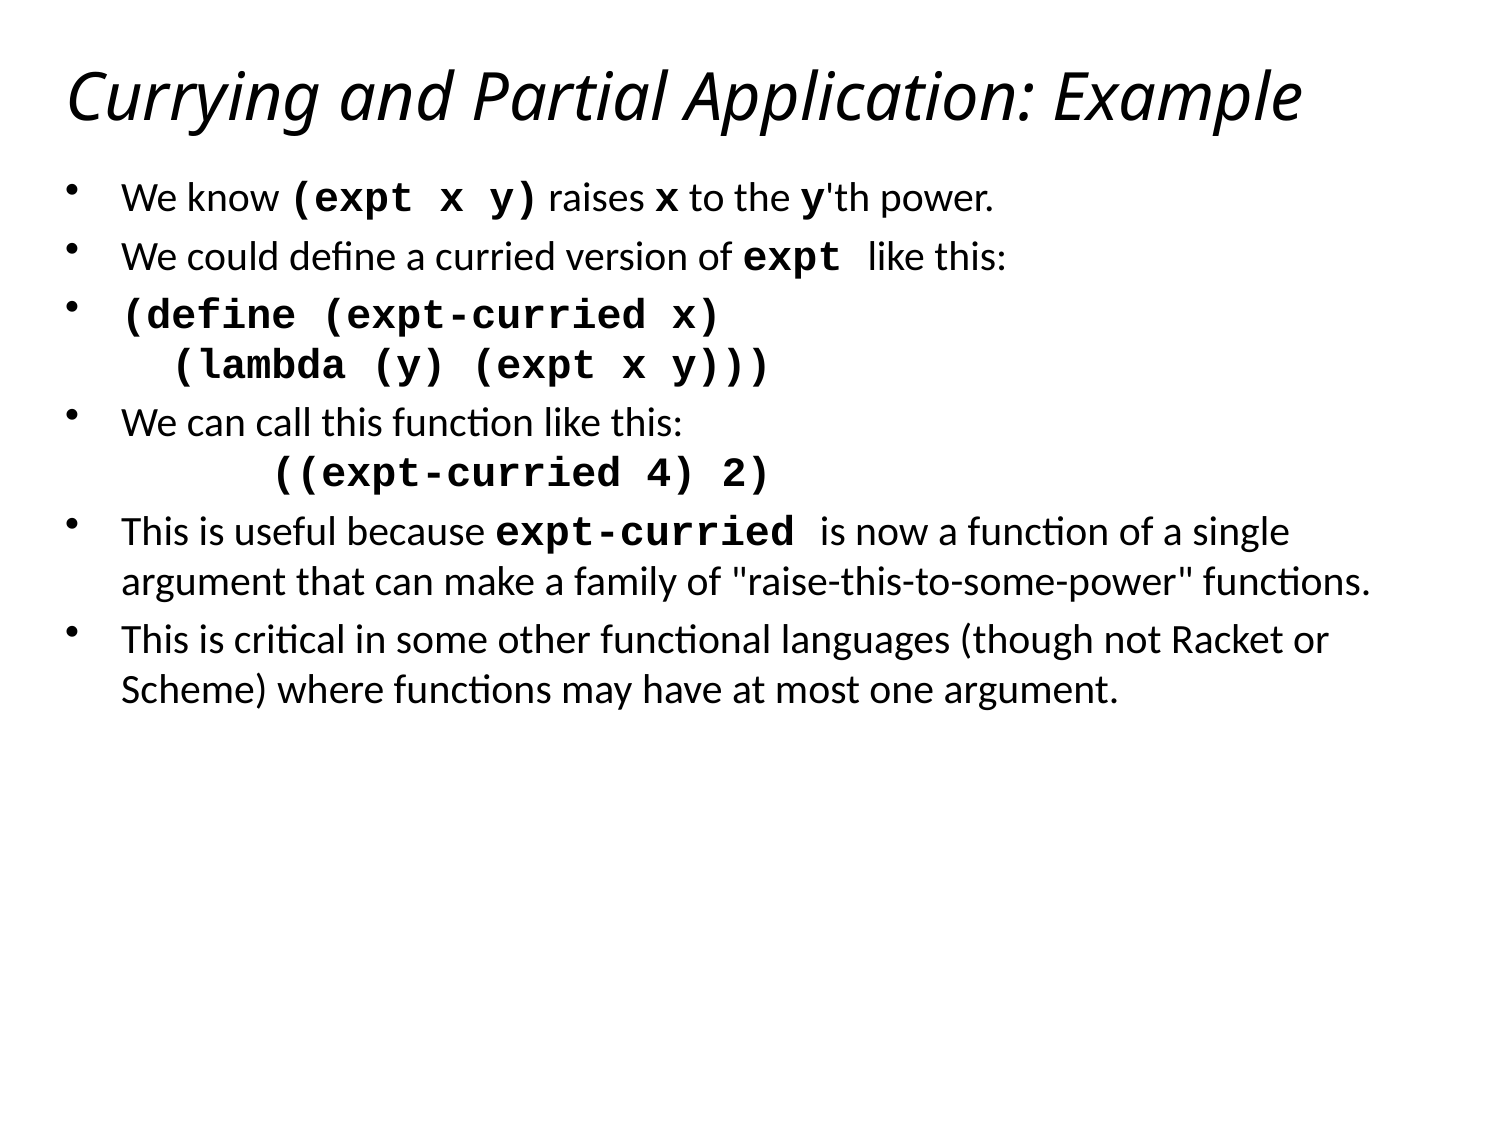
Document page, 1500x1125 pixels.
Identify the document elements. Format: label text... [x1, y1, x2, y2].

title Currying and Partial Application: Example [49, 49, 1451, 138]
list We know (expt x y) raises x to the y'th power. We could define a curried version of expt like this: (define (expt-curried x) (lambda (y) (expt x y))) We can call this function like this: ((expt-curried 4) 2) This is useful because expt-curried is now a function of a single argument that can make a family of "raise-this-to-some-power" functions. This is critical in some other functional languages (though not Racket or Scheme) where functions may have at most one argument. [49, 162, 1451, 1001]
